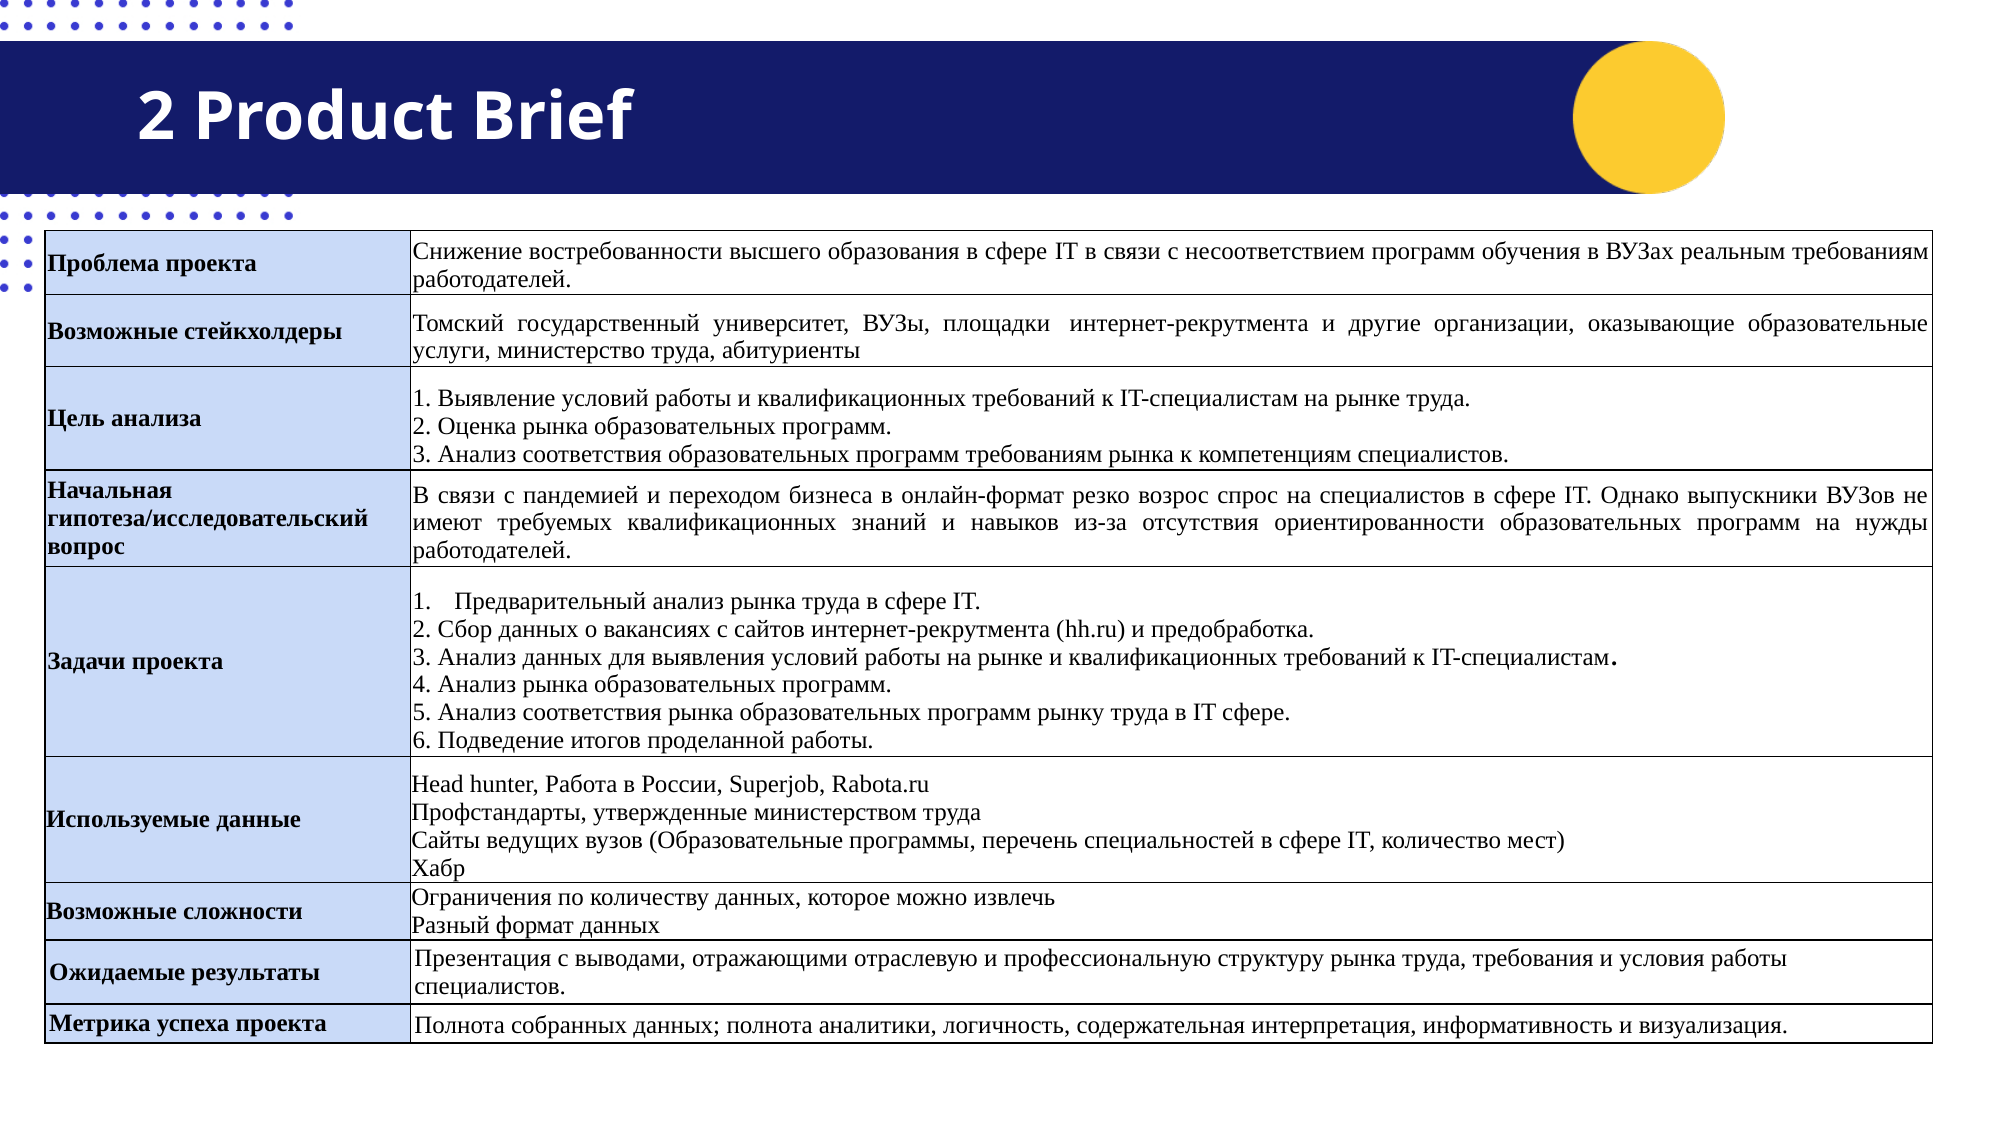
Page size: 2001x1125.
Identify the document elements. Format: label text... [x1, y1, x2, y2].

table_cell Начальная гипотеза/исследовательский вопрос [46, 471, 410, 566]
table_cell Предварительный анализ рынка труда в сфере IT. 2. Сбор данных о вакансиях с сайтов интернет-рекрутмента (hh.ru) и предобработка. 3. Анализ данных для выявления условий работы на рынке и квалификационных требований к IT-специалистам. 4. Анализ рынка образовательных программ. 5. Анализ соответствия рынка образовательных программ рынку труда в IT сфере. 6. Подведение итогов проделанной работы. [411, 567, 1932, 756]
table_cell Метрика успеха проекта [46, 1005, 410, 1042]
table_cell Возможные сложности [46, 883, 410, 939]
table_cell Презентация с выводами, отражающими отраслевую и профессиональную структуру рынка труда, требования и условия работы специалистов. [411, 941, 1932, 1003]
table_cell Задачи проекта [46, 567, 410, 756]
text_box [0, 0, 2000, 75]
table_cell Head hunter, Работа в России, Superjob, Rabota.ru Профстандарты, утвержденные министерством труда Сайты ведущих вузов (Образовательные программы, перечень специальностей в сфере IT, количество мест) Хабр [411, 757, 1932, 882]
table_header Снижение востребованности высшего образования в сфере IT в связи с несоответствием программ обучения в ВУЗах реальным требованиям работодателей. [411, 231, 1932, 294]
table_cell Ожидаемые результаты [46, 941, 410, 1003]
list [0, 41, 1726, 195]
table_cell В связи с пандемией и переходом бизнеса в онлайн-формат резко возрос спрос на специалистов в сфере IT. Однако выпускники ВУЗов не имеют требуемых квалификационных знаний и навыков из-за отсутствия ориентированности образовательных программ на нужды работодателей. [411, 471, 1932, 566]
table_cell Томский государственный университет, ВУЗы, площадки интернет-рекрутмента и другие организации, оказывающие образовательные услуги, министерство труда, абитуриенты [411, 295, 1932, 366]
table_cell Полнота собранных данных; полнота аналитики, логичность, содержательная интерпретация, информативность и визуализация. [411, 1005, 1932, 1042]
table_cell Ограничения по количеству данных, которое можно извлечь Разный формат данных [411, 883, 1932, 939]
table_cell Цель анализа [46, 367, 410, 469]
picture [0, 0, 2001, 1125]
table_cell Используемые данные [46, 757, 410, 882]
table_cell Возможные стейкхолдеры [46, 295, 410, 366]
table_cell 1. Выявление условий работы и квалификационных требований к IT-специалистам на рынке труда. 2. Оценка рынка образовательных программ. 3. Анализ соответствия образовательных программ требованиям рынка к компетенциям специалистов. [411, 367, 1932, 469]
table_header Проблема проекта [46, 231, 410, 294]
